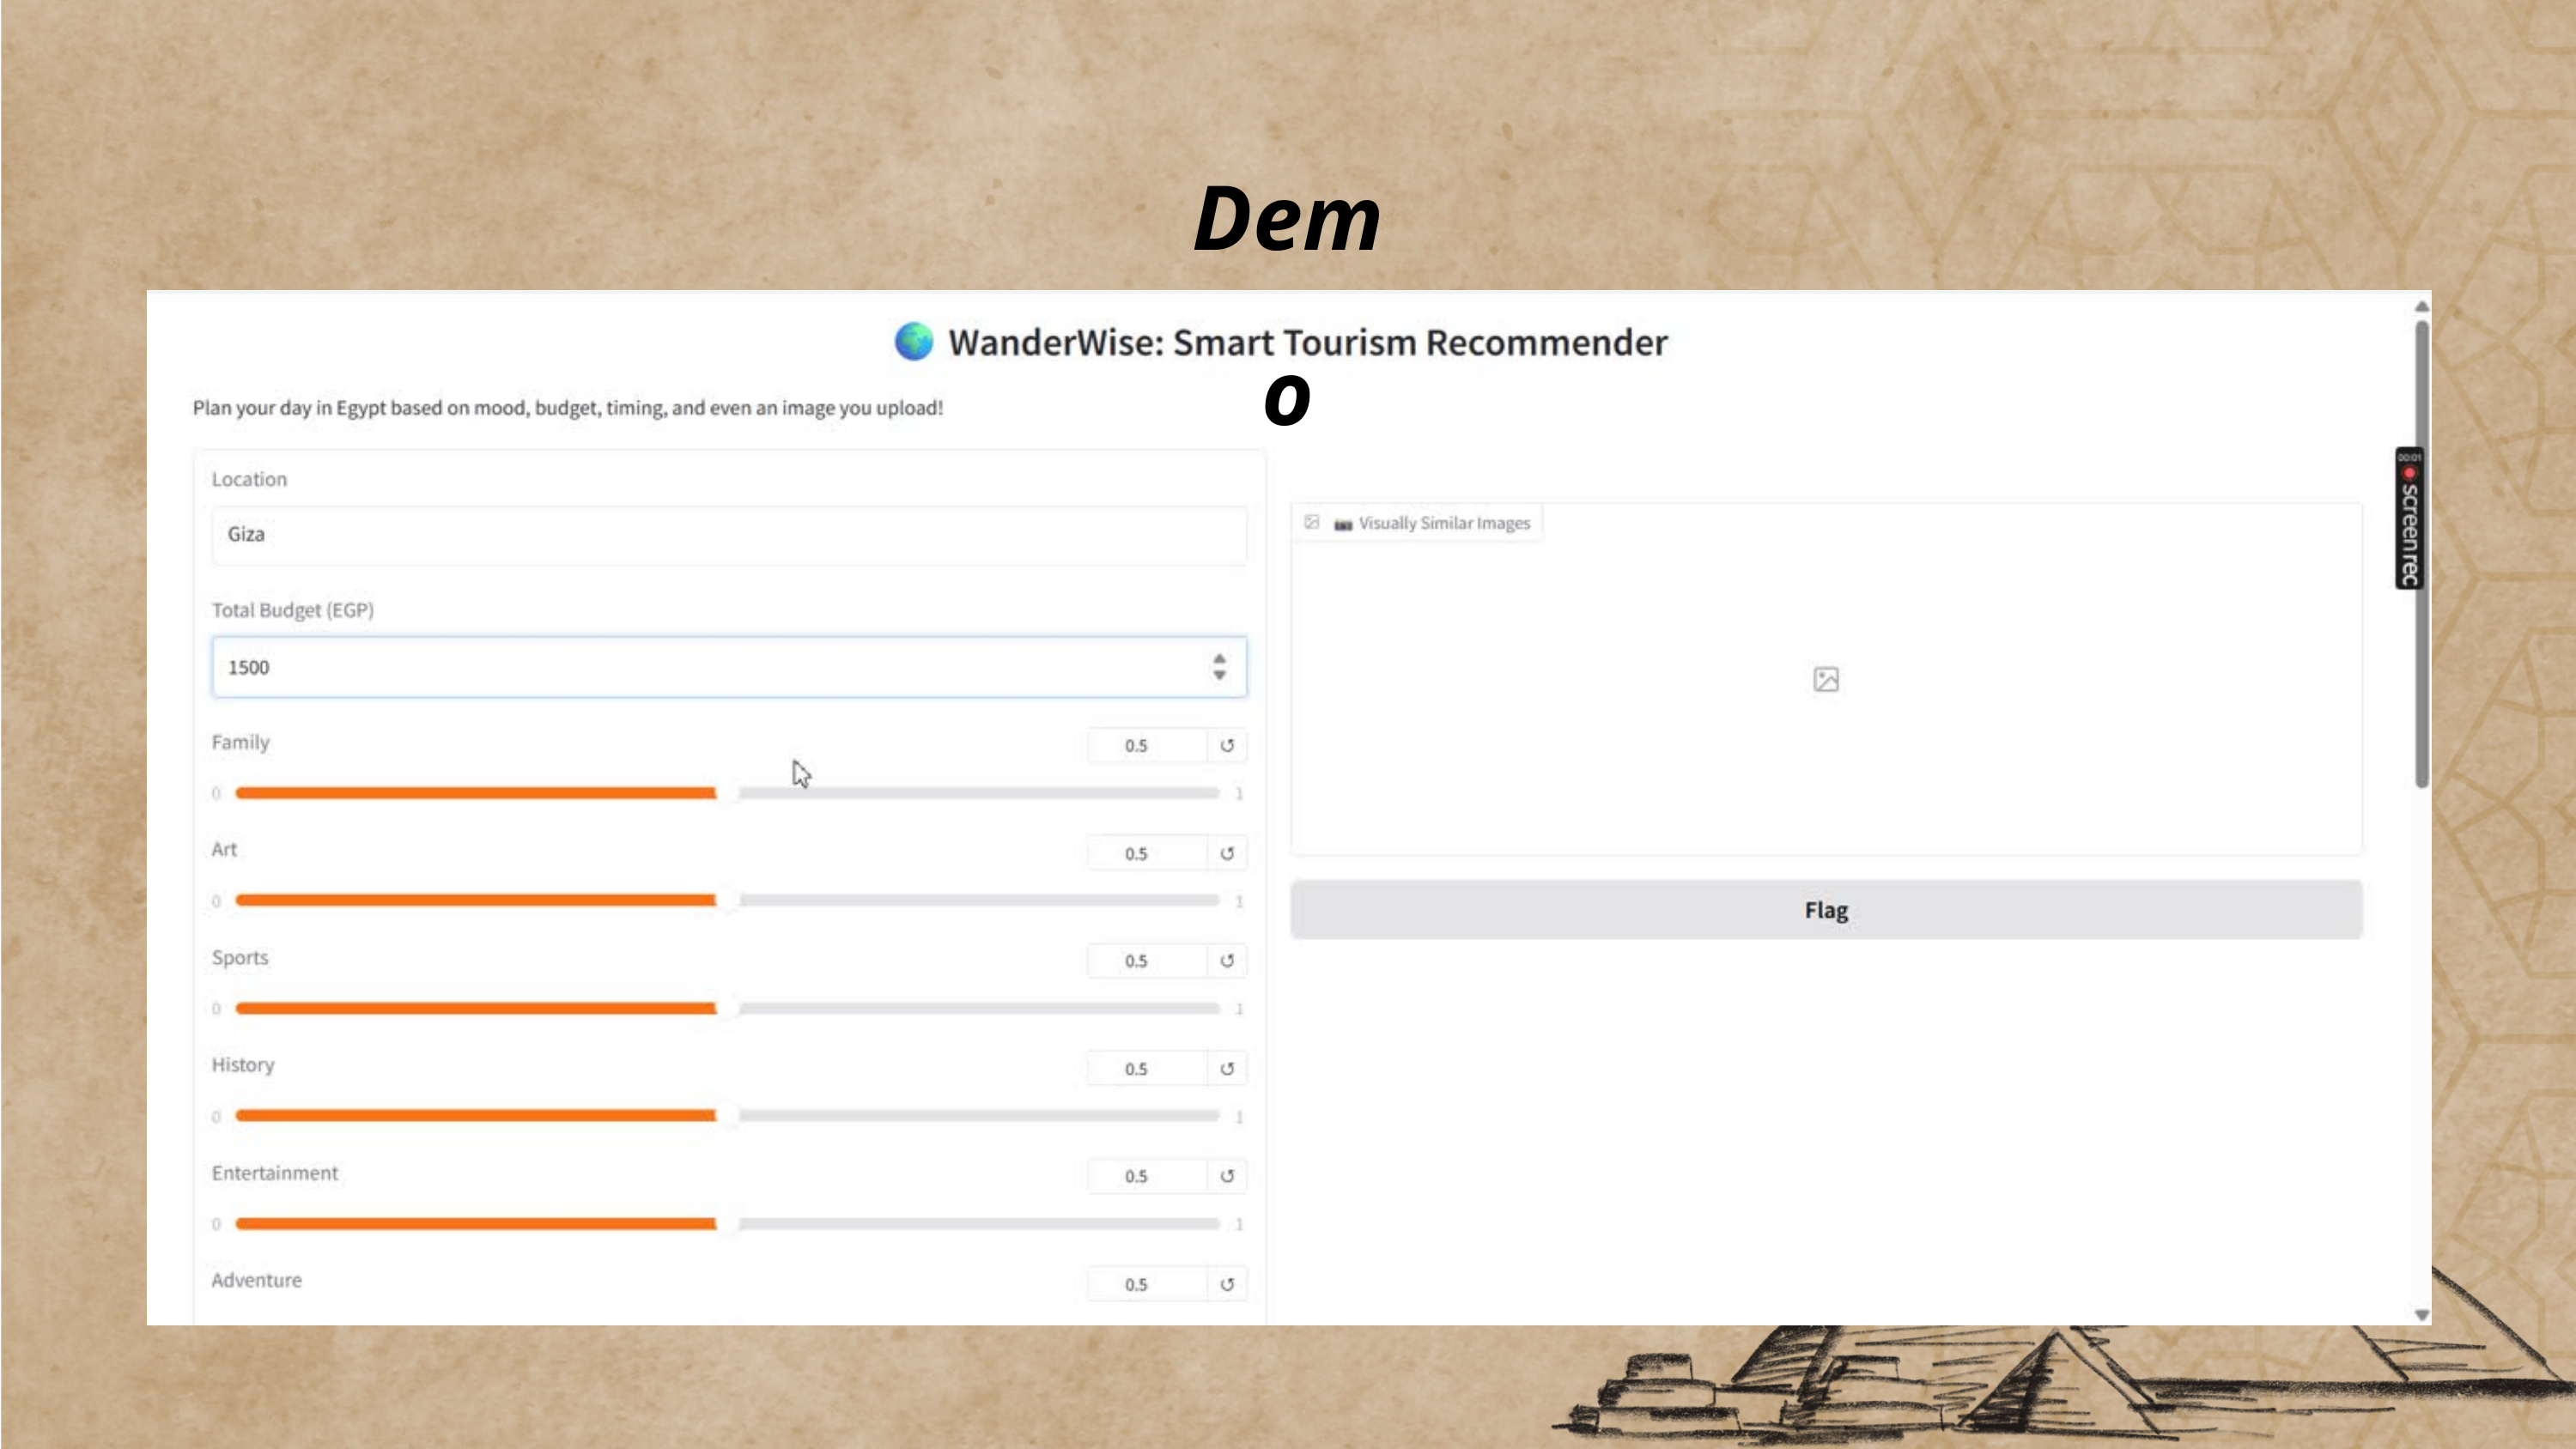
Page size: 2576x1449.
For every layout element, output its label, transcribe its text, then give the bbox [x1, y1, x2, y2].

text_box [1550, 1113, 2576, 1449]
text_box Demo [1168, 92, 1408, 287]
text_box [146, 289, 2433, 1326]
text_box [1, 0, 2576, 1449]
